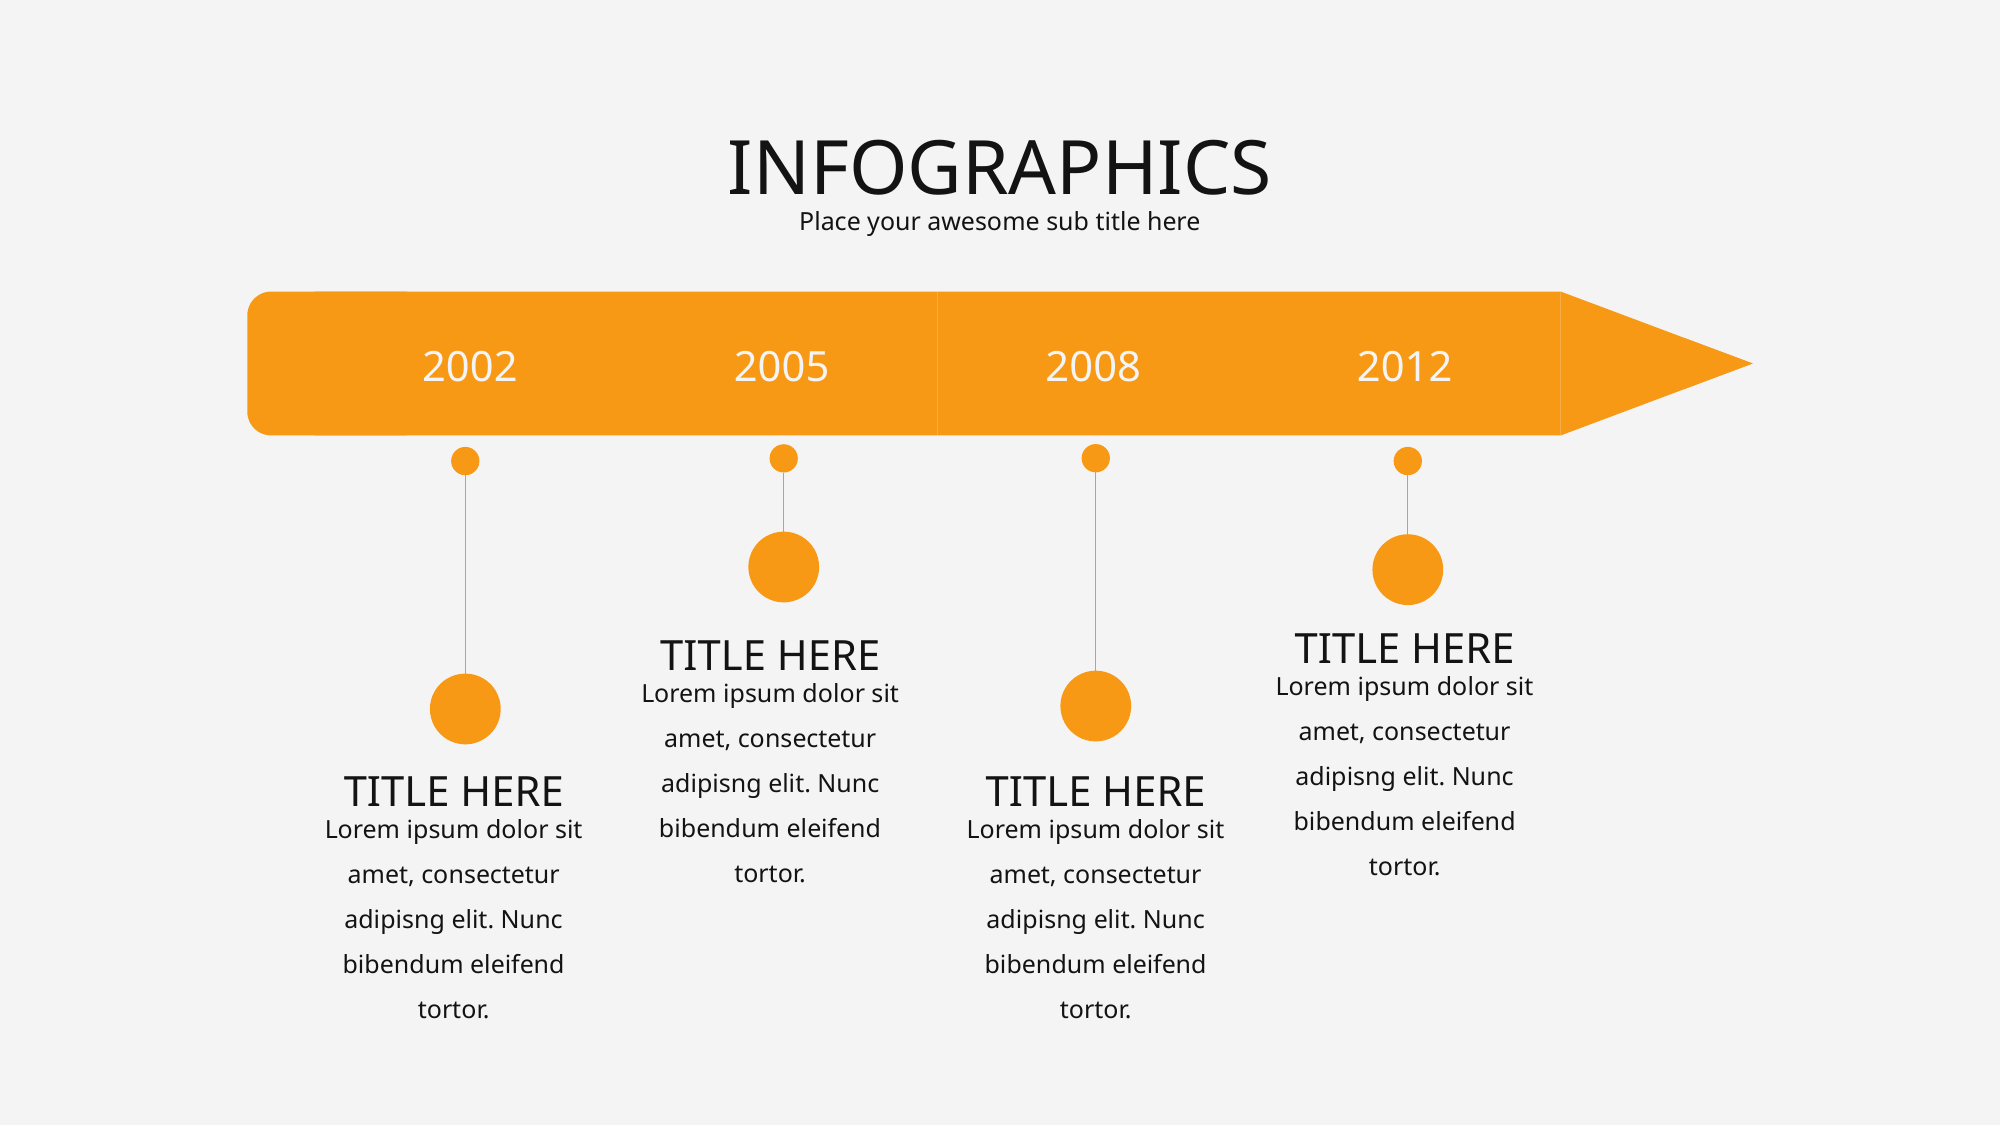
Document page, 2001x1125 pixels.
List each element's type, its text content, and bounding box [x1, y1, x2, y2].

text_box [92, 66, 1907, 230]
text_box Lorem ipsum dolor sit amet, consectetur adipisng elit. Nunc bibendum eleifend tortor. [941, 823, 1251, 1031]
text_box TITLE HERE [299, 745, 609, 823]
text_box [247, 291, 1753, 745]
text_box Lorem ipsum dolor sit amet, consectetur adipisng elit. Nunc bibendum eleifend tortor. [615, 745, 925, 895]
text_box TITLE HERE [941, 745, 1250, 823]
text_box Lorem ipsum dolor sit amet, consectetur adipisng elit. Nunc bibendum eleifend tortor. [1250, 745, 1560, 888]
text_box Lorem ipsum dolor sit amet, consectetur adipisng elit. Nunc bibendum eleifend tortor. [299, 823, 609, 1031]
